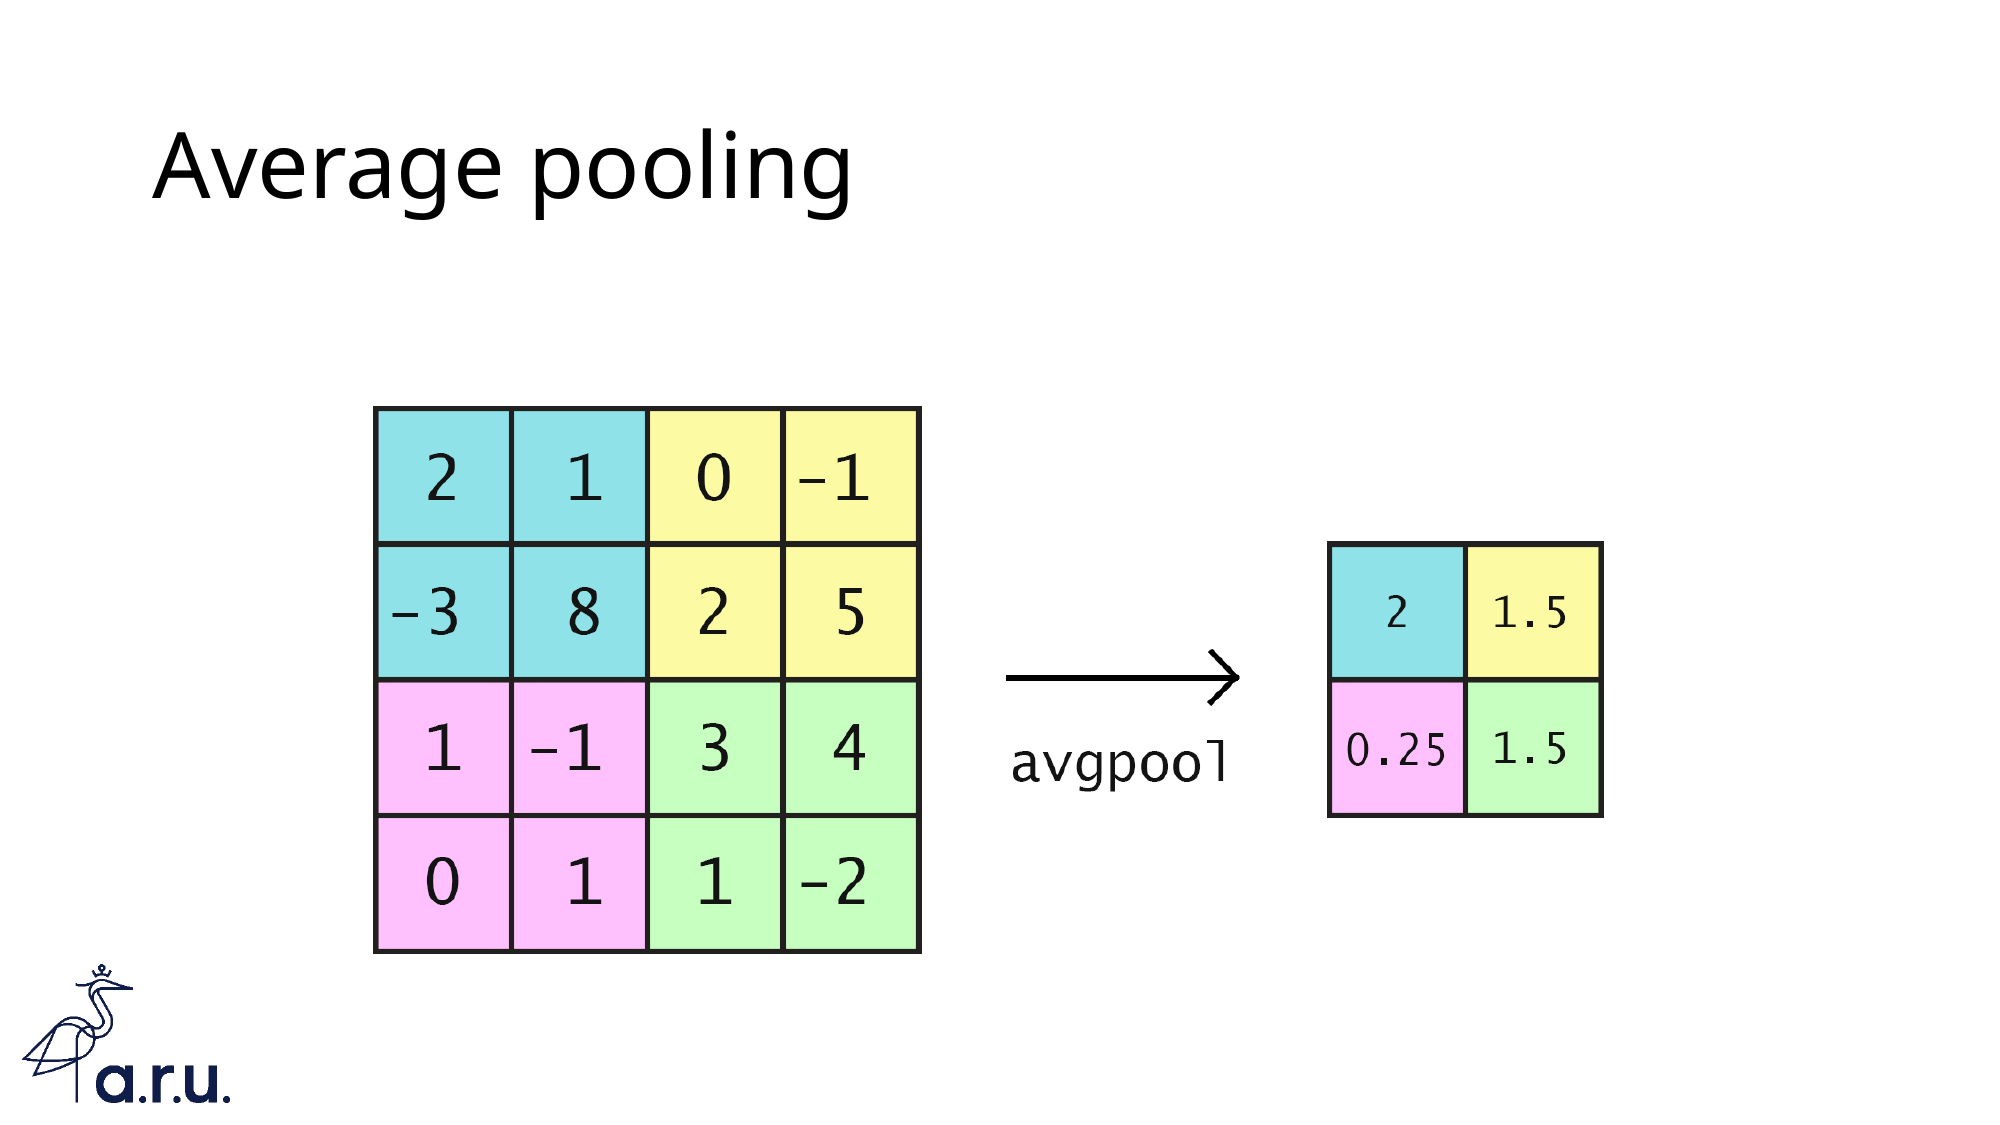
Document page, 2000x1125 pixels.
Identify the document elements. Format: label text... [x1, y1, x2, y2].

title Average pooling [137, 59, 1862, 278]
picture [312, 232, 1741, 1125]
picture [21, 964, 230, 1103]
